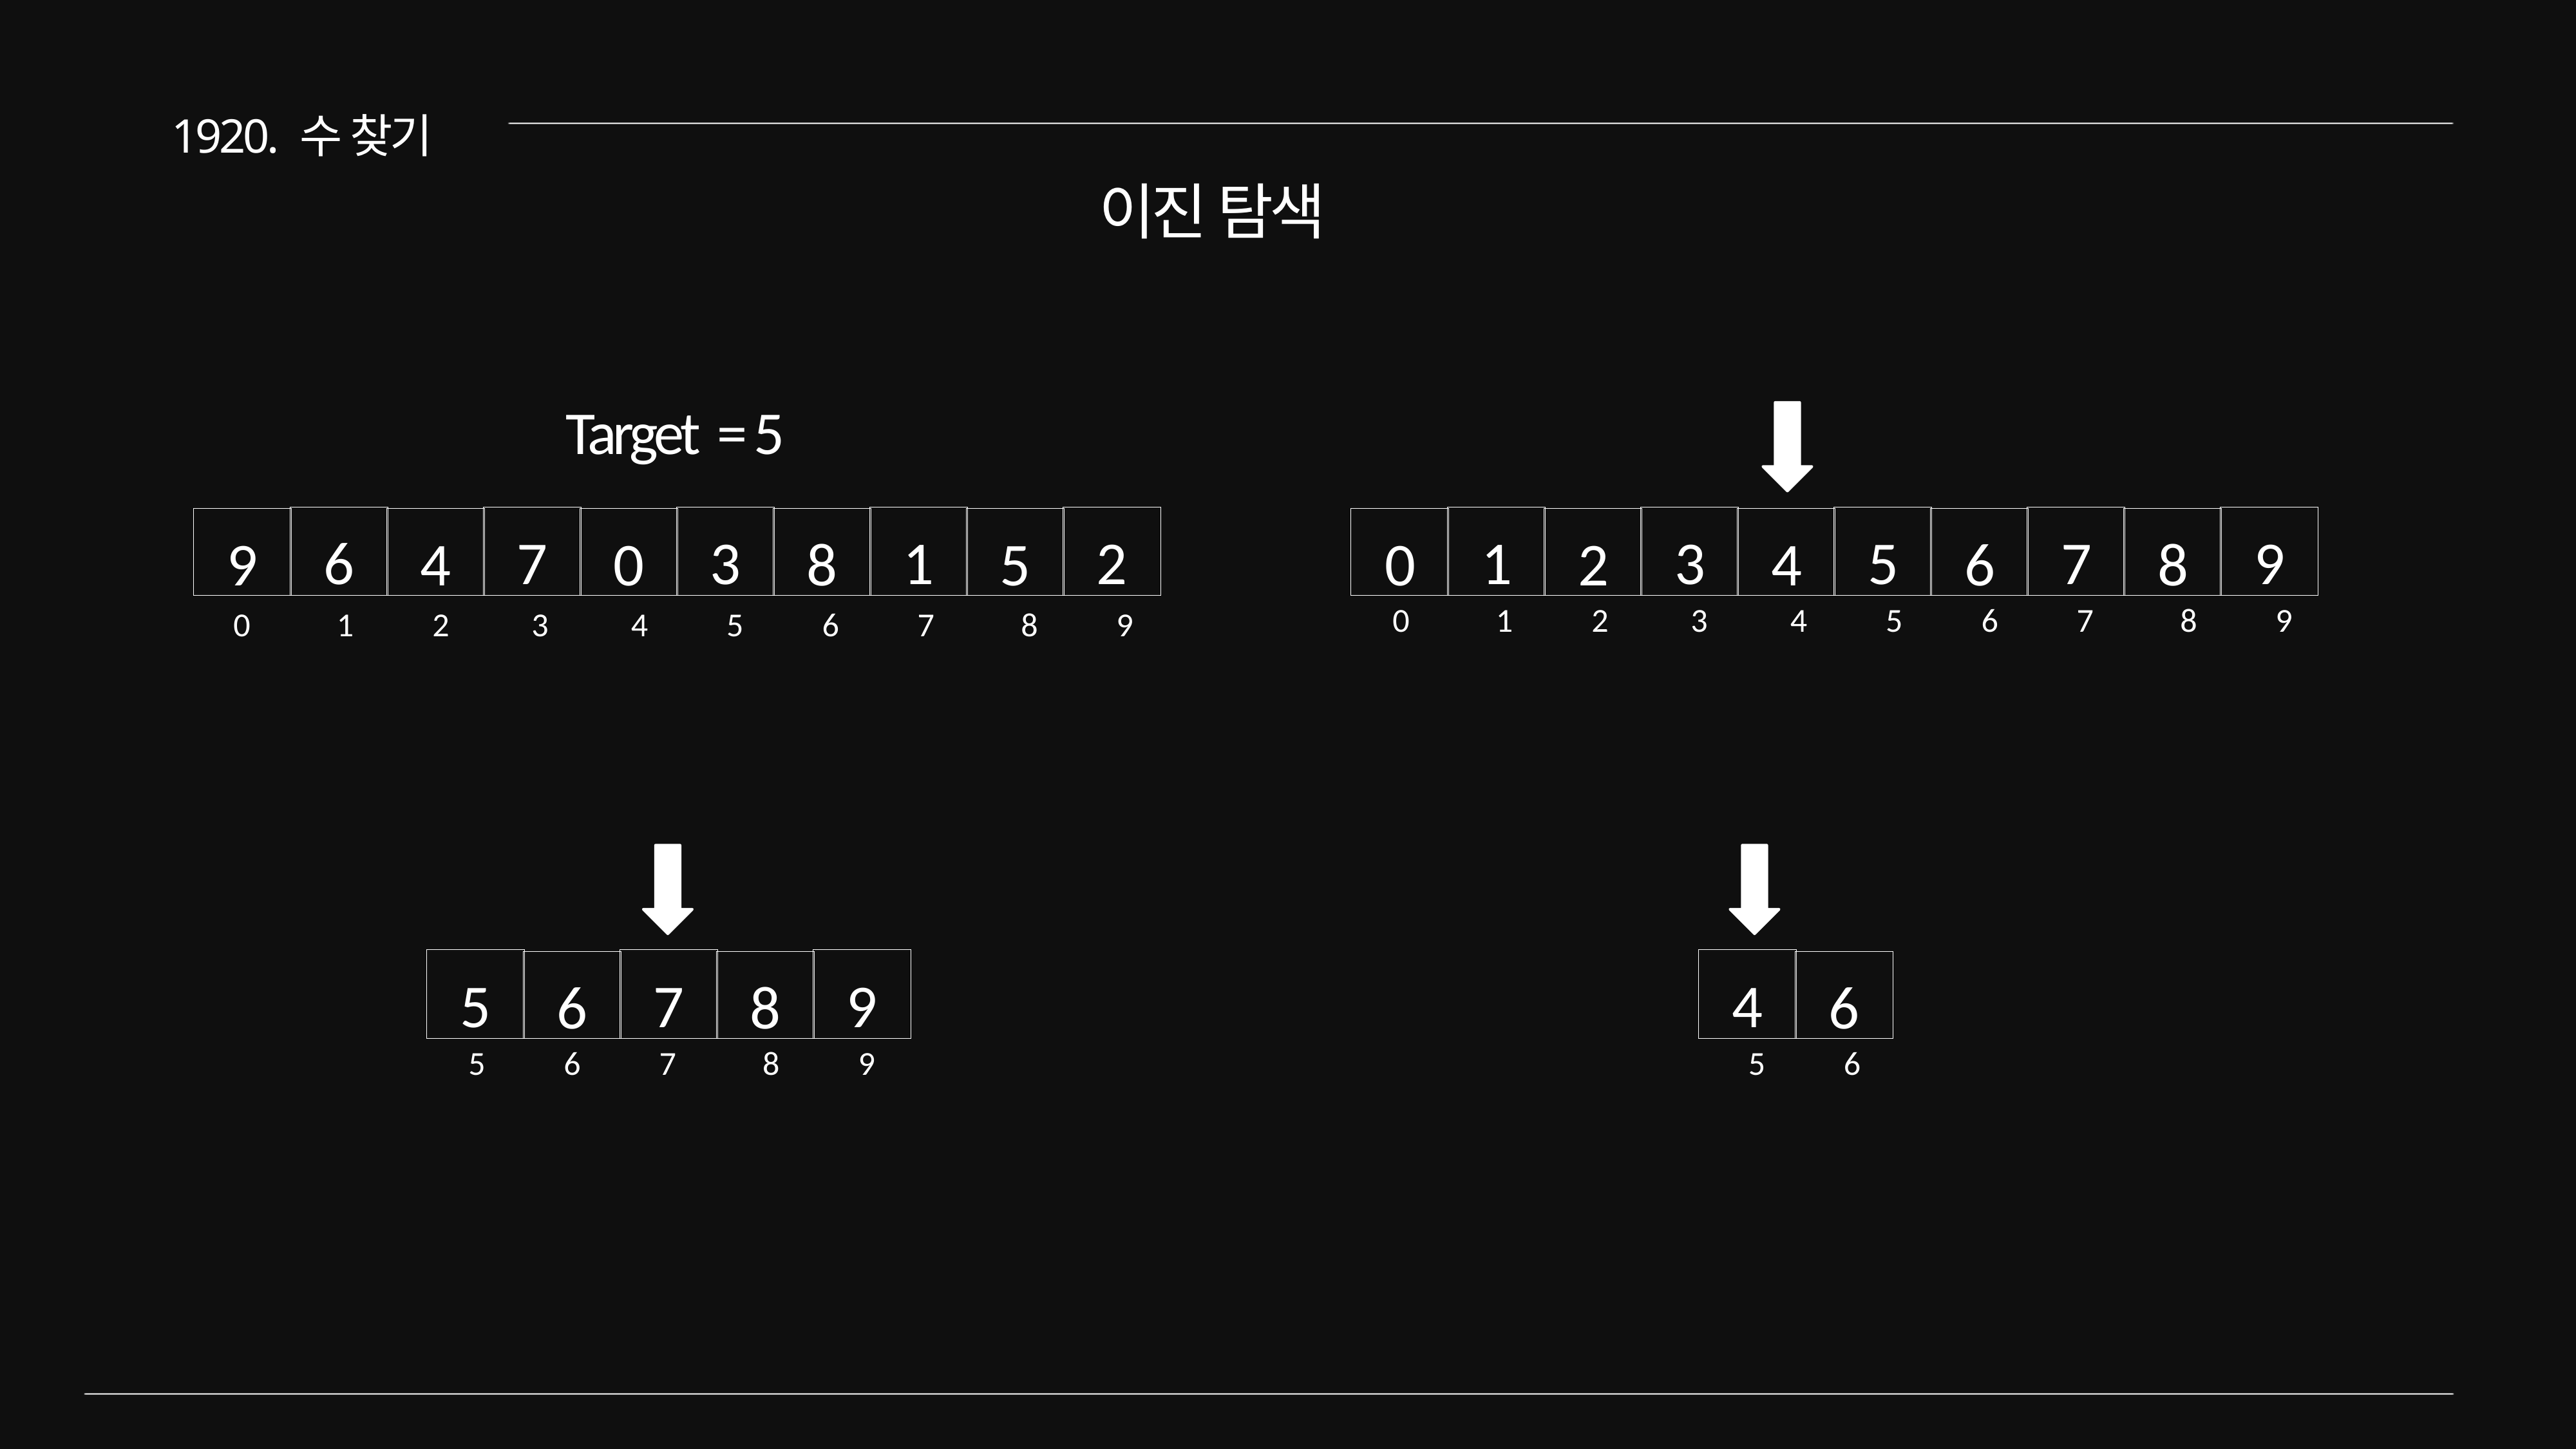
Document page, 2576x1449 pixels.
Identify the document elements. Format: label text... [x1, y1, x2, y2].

text_box 5 [968, 508, 1063, 591]
picture [81, 1392, 2457, 1396]
text_box 5 [1833, 507, 1932, 587]
text_box 6 [523, 951, 620, 1030]
text_box 6 [1930, 508, 2027, 587]
text_box 5 6 [1739, 1030, 2192, 1115]
text_box 8 [2125, 508, 2220, 587]
text_box 3 [676, 507, 775, 591]
text_box [1728, 844, 1781, 936]
text_box 2 [1546, 508, 1640, 587]
text_box 2 [1063, 507, 1161, 591]
text_box 0 [1350, 508, 1447, 596]
text_box 5 6 7 8 9 [459, 1030, 911, 1115]
text_box 8 [773, 508, 869, 591]
text_box 4 [1698, 949, 1797, 1039]
text_box 0 1 2 3 4 5 6 7 8 9 [1383, 587, 2327, 672]
text_box 7 [483, 507, 582, 591]
text_box 이진 탐색 [1067, 158, 1375, 242]
text_box 1 [1447, 507, 1546, 587]
text_box 4 [1739, 508, 1833, 587]
text_box [1761, 401, 1814, 493]
text_box 7 [620, 949, 718, 1030]
text_box 9 [193, 508, 290, 596]
text_box 9 [813, 949, 911, 1030]
text_box 0 [582, 508, 676, 591]
text_box 1 [869, 507, 968, 591]
text_box 7 [2027, 507, 2125, 587]
picture [506, 122, 2457, 125]
text_box 1920. 수 찾기 [162, 92, 2093, 158]
text_box 6 [290, 507, 388, 591]
text_box 6 [1795, 951, 1893, 1030]
text_box Target = 5 [0, 377, 1490, 462]
text_box 5 [426, 949, 525, 1039]
text_box 0 1 2 3 4 5 6 7 8 9 [223, 591, 1168, 677]
text_box [641, 844, 694, 936]
text_box 8 [718, 951, 813, 1030]
text_box 9 [2220, 507, 2318, 587]
text_box 4 [388, 508, 483, 591]
text_box 3 [1640, 507, 1739, 587]
